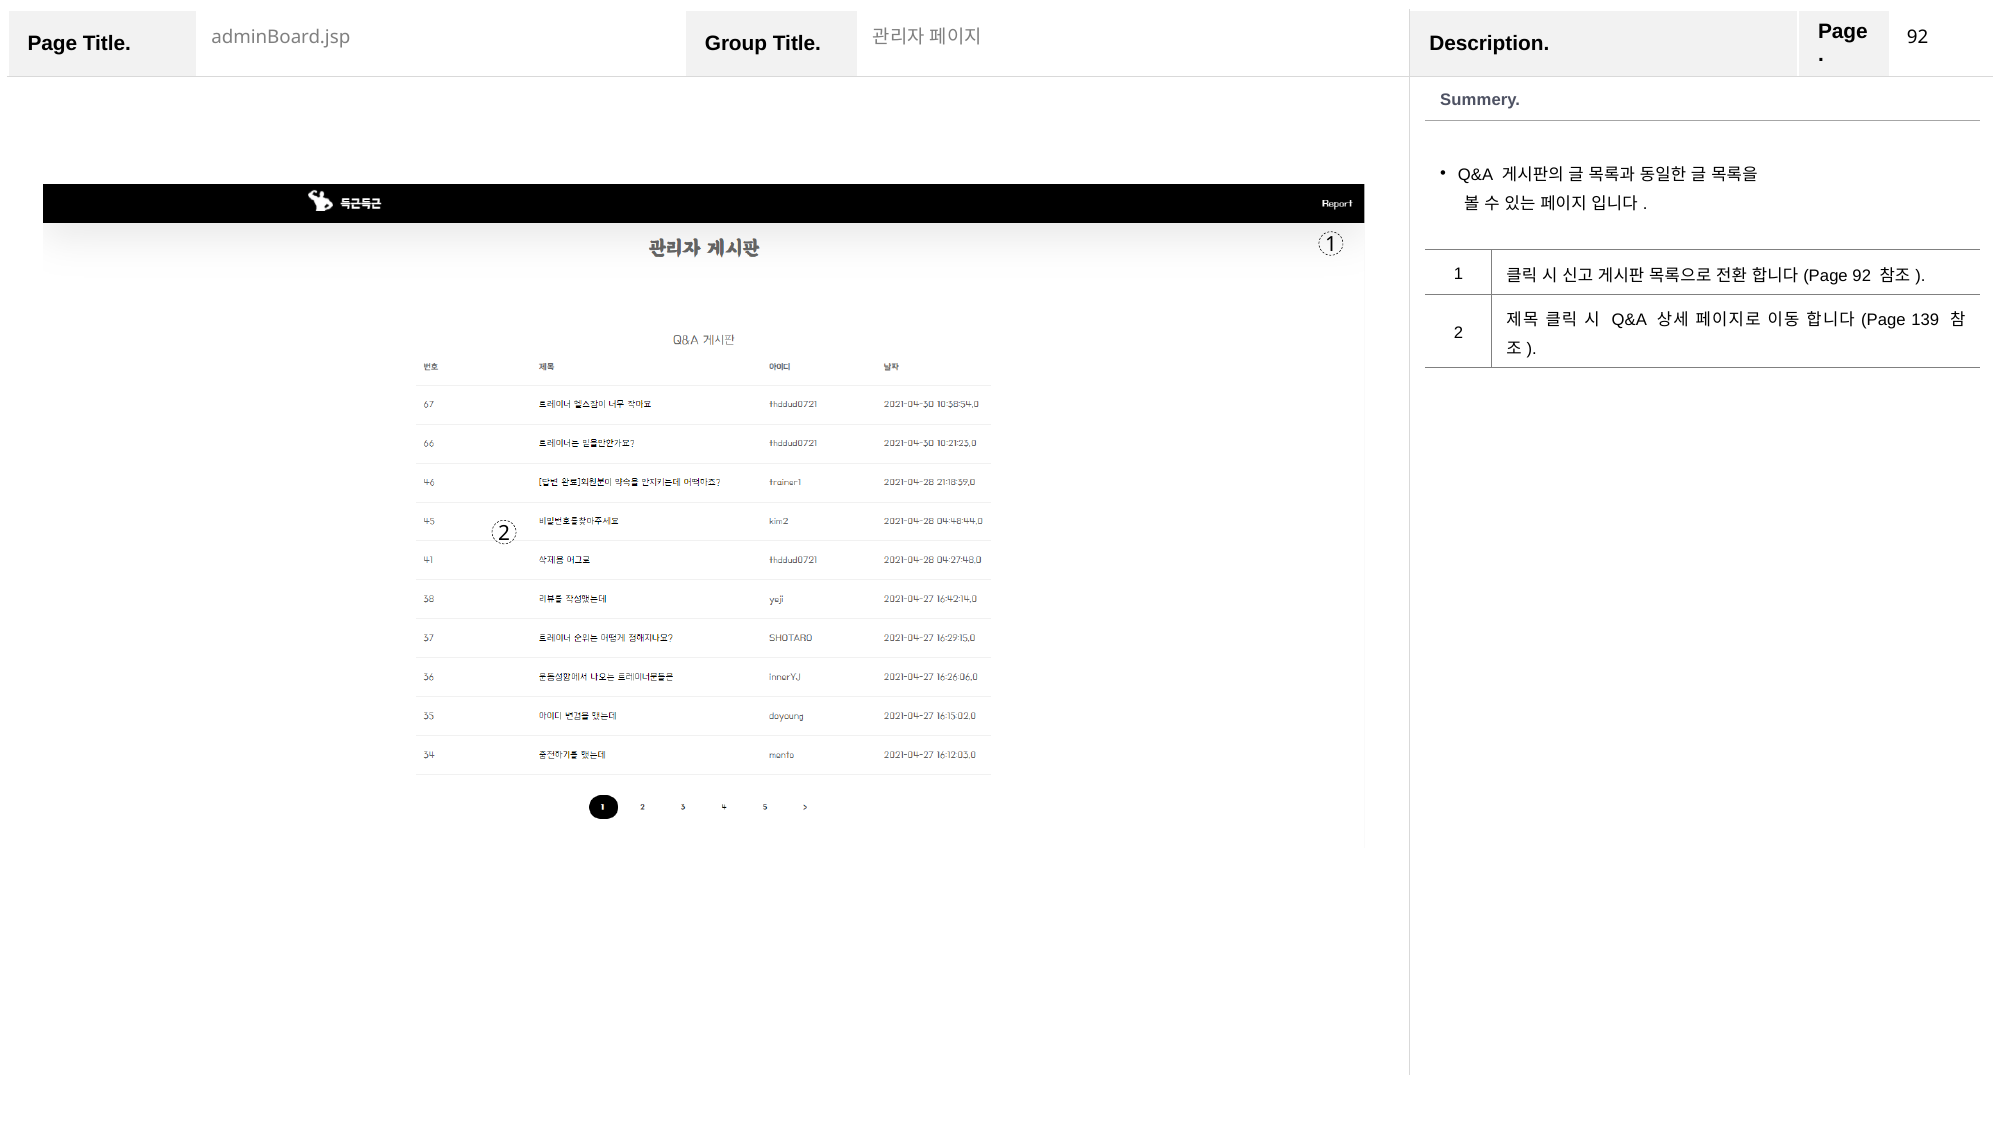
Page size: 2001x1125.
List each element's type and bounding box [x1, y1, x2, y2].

table_cell [1425, 121, 1980, 249]
picture [42, 184, 1365, 848]
table_cell [1425, 295, 1491, 367]
table_header [1425, 78, 1980, 120]
list [858, 18, 1405, 55]
list [196, 18, 684, 55]
table_cell [1492, 295, 1980, 367]
table_cell [1425, 250, 1491, 294]
text_box [1892, 17, 2000, 58]
table_cell [1492, 250, 1980, 294]
